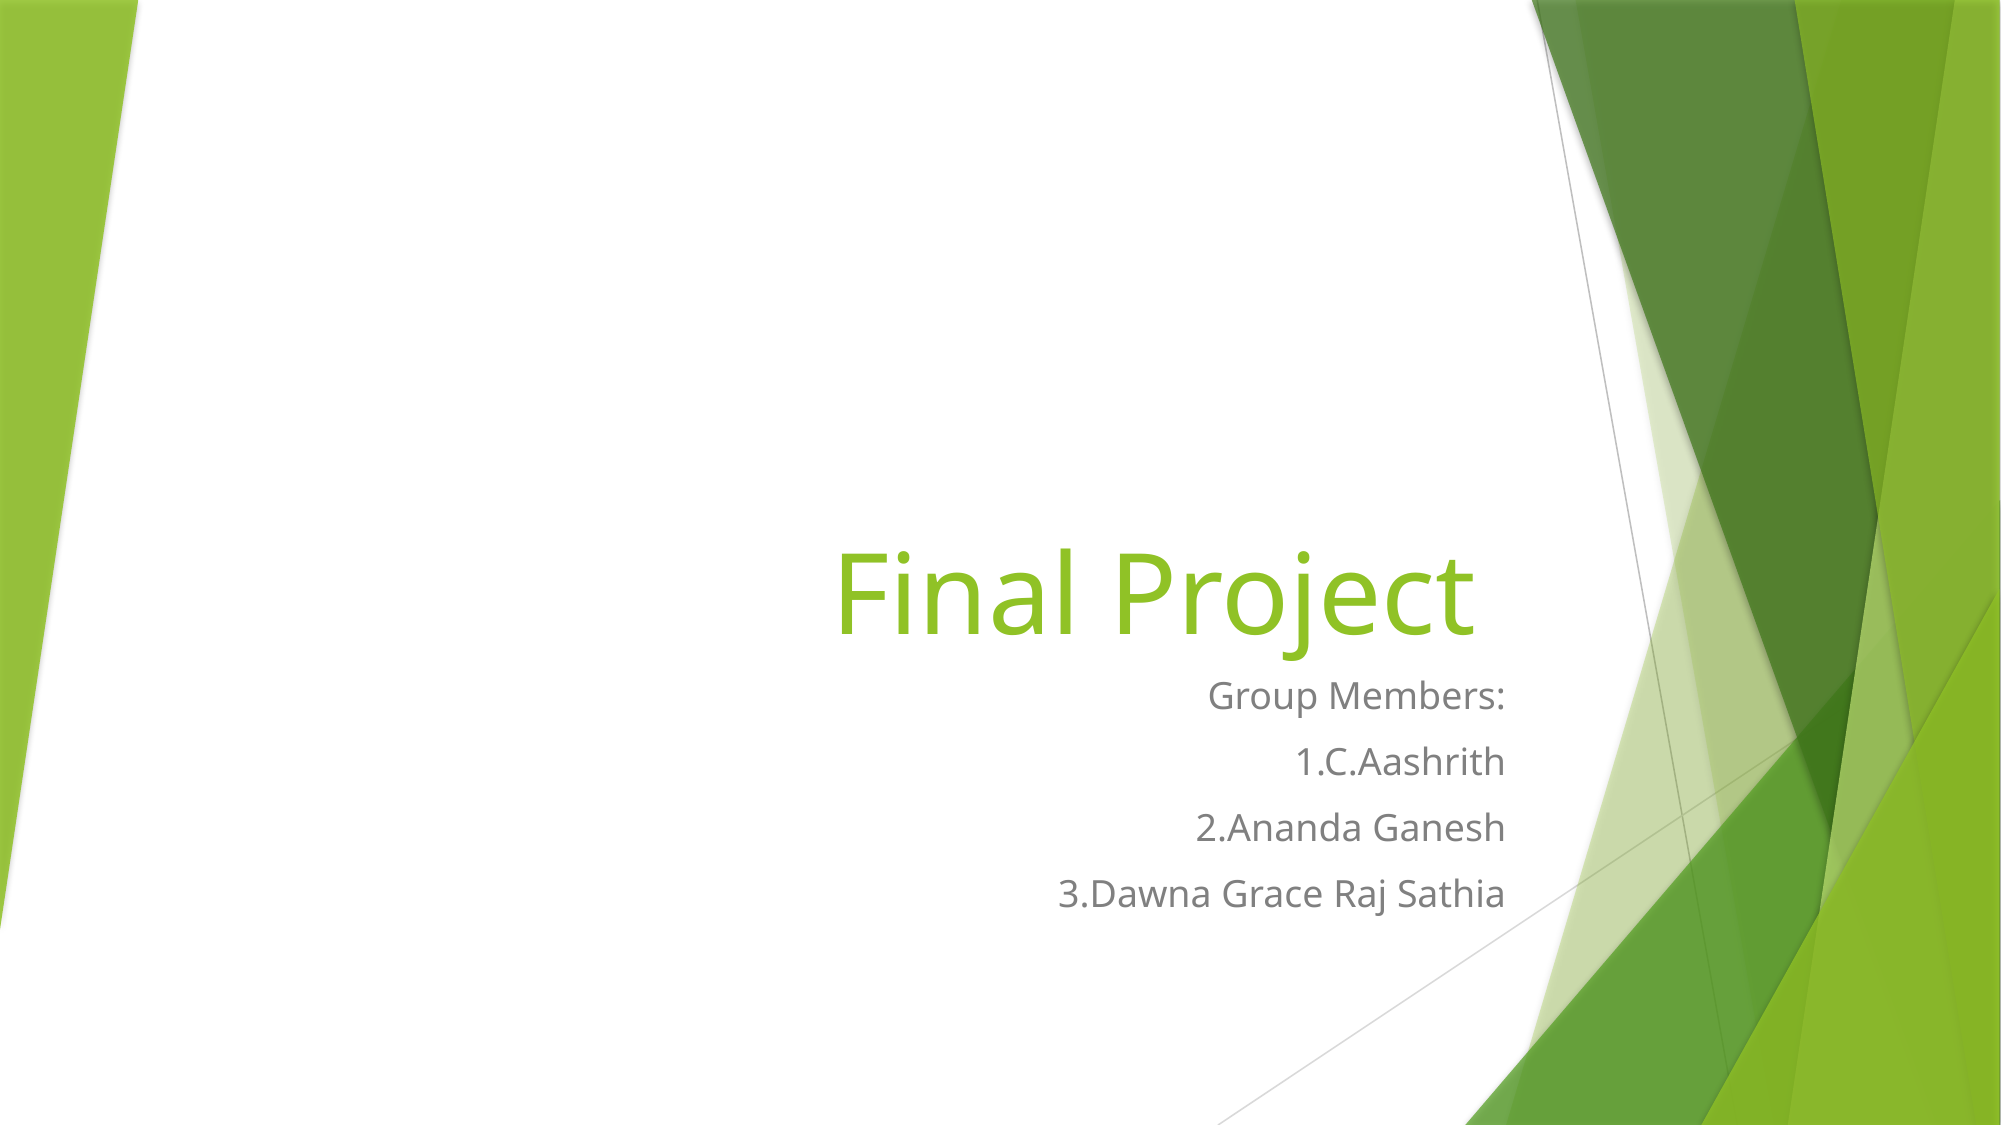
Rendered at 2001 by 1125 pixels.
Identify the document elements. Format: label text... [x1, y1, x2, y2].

title Final Project [247, 394, 1522, 664]
subtitle Group Members: 1.C.Aashrith 2.Ananda Ganesh 3.Dawna Grace Raj Sathia [247, 664, 1522, 945]
